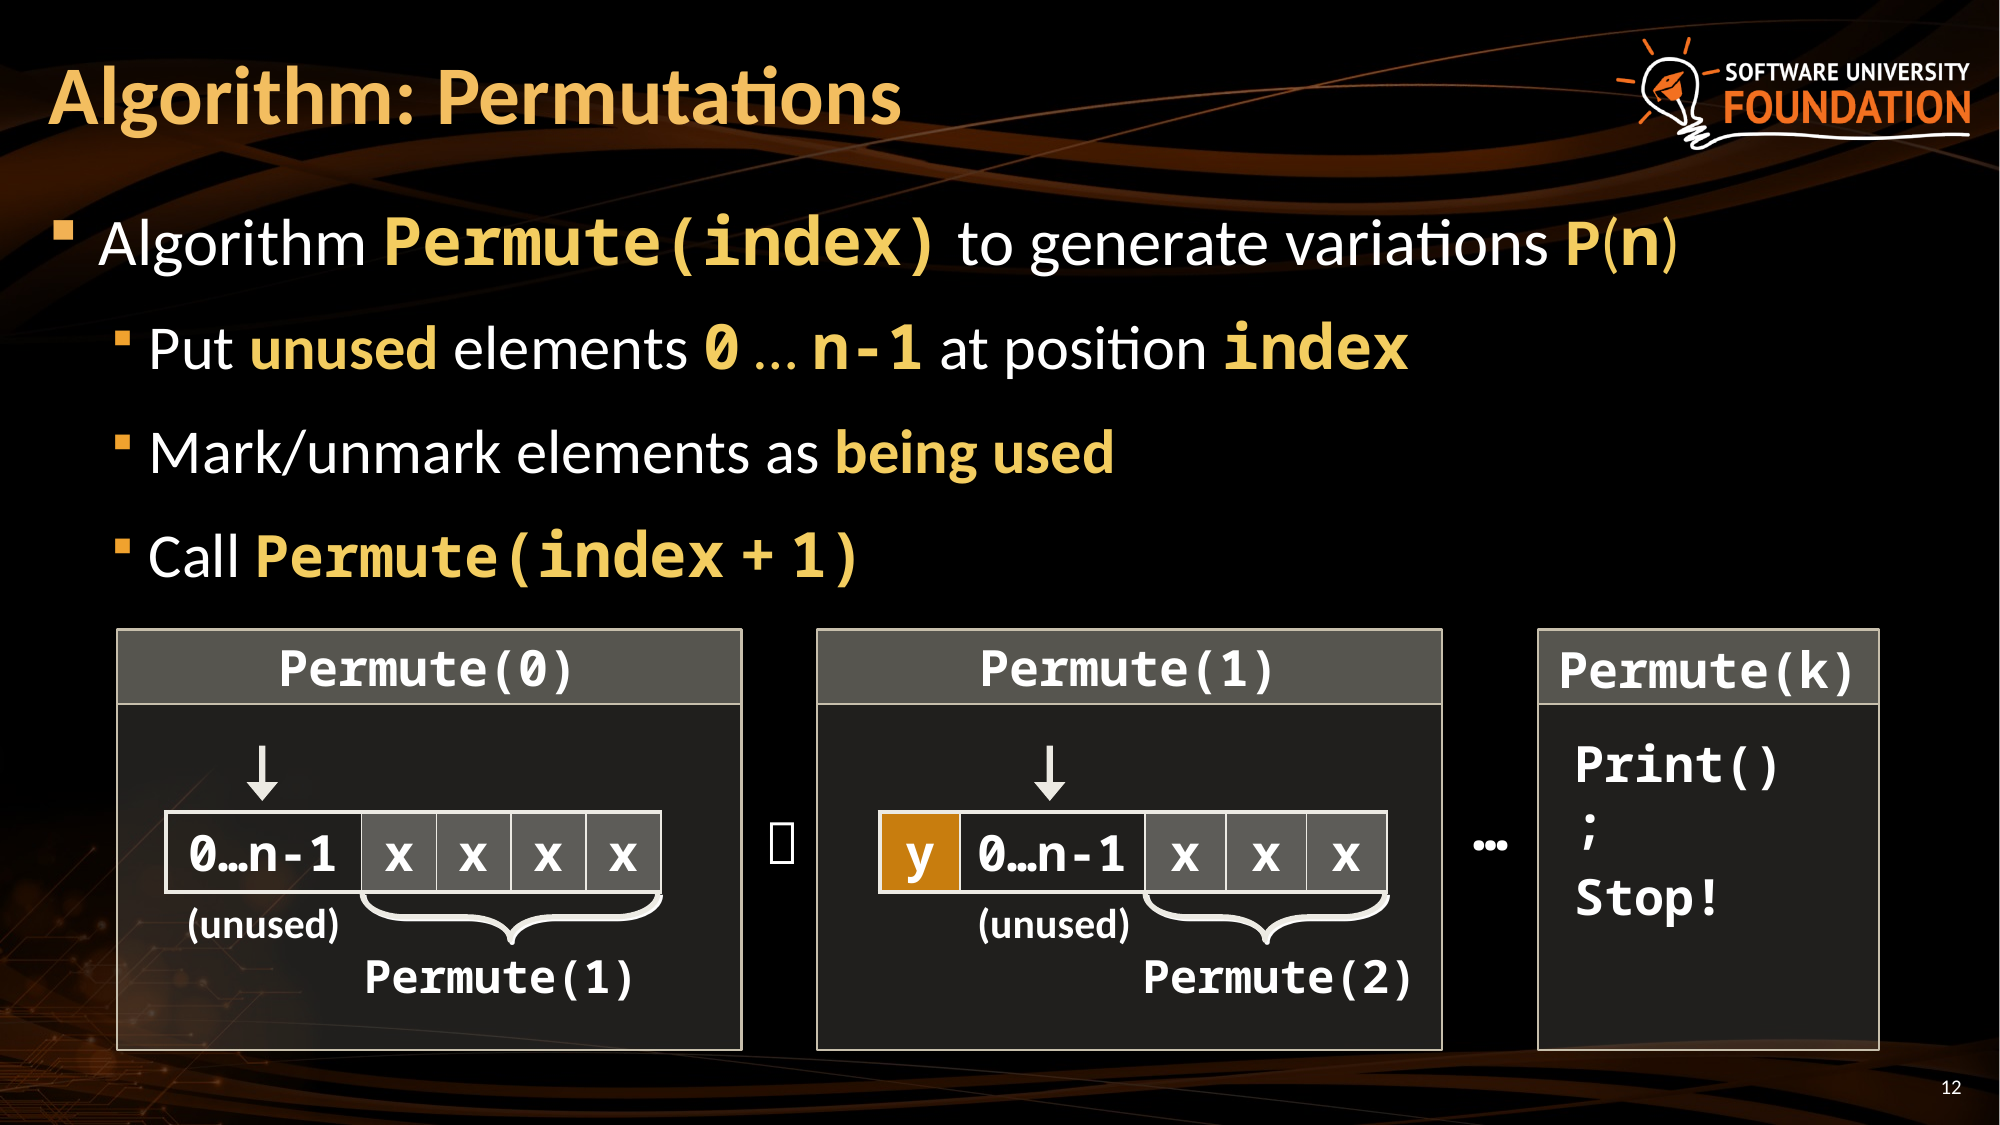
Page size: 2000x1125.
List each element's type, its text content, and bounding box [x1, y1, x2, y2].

text_box Algorithm Permute(index) to generate variations P(n) Put unused elements 0 … n-1 at position index Mark/unmark elements as being used Call Permute(index + 1) [31, 188, 1968, 1103]
text_box  [746, 810, 811, 884]
text_box … [1453, 796, 1530, 870]
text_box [1537, 629, 1880, 1051]
picture [0, 0, 2000, 1125]
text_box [116, 629, 742, 1051]
text_box Algorithm: Permutations [30, 6, 1602, 189]
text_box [816, 629, 1442, 1051]
